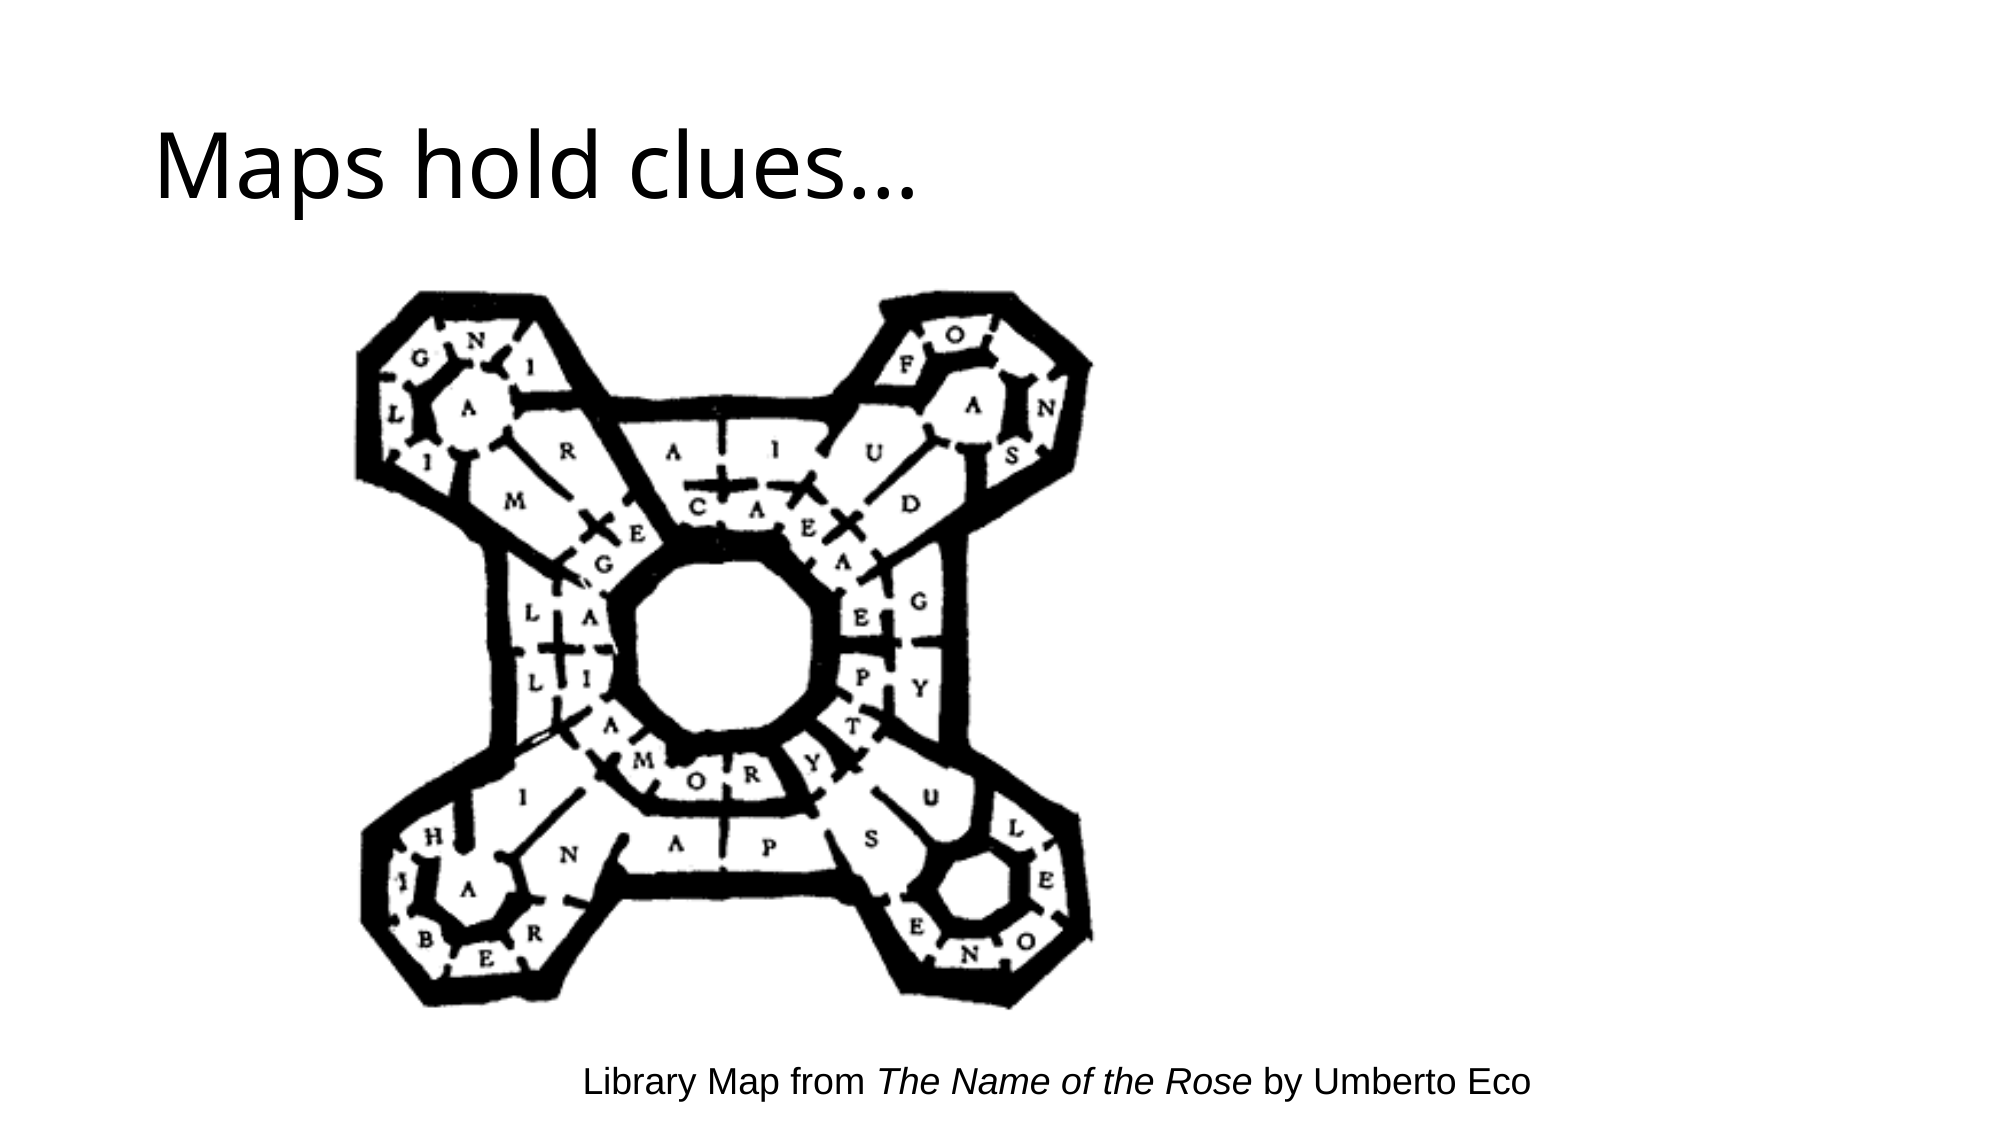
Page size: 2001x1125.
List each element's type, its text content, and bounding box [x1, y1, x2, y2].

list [349, 287, 1100, 1017]
title Maps hold clues… [137, 59, 1863, 278]
text_box Library Map from The Name of the Rose by Umberto Eco [567, 1049, 1547, 1110]
